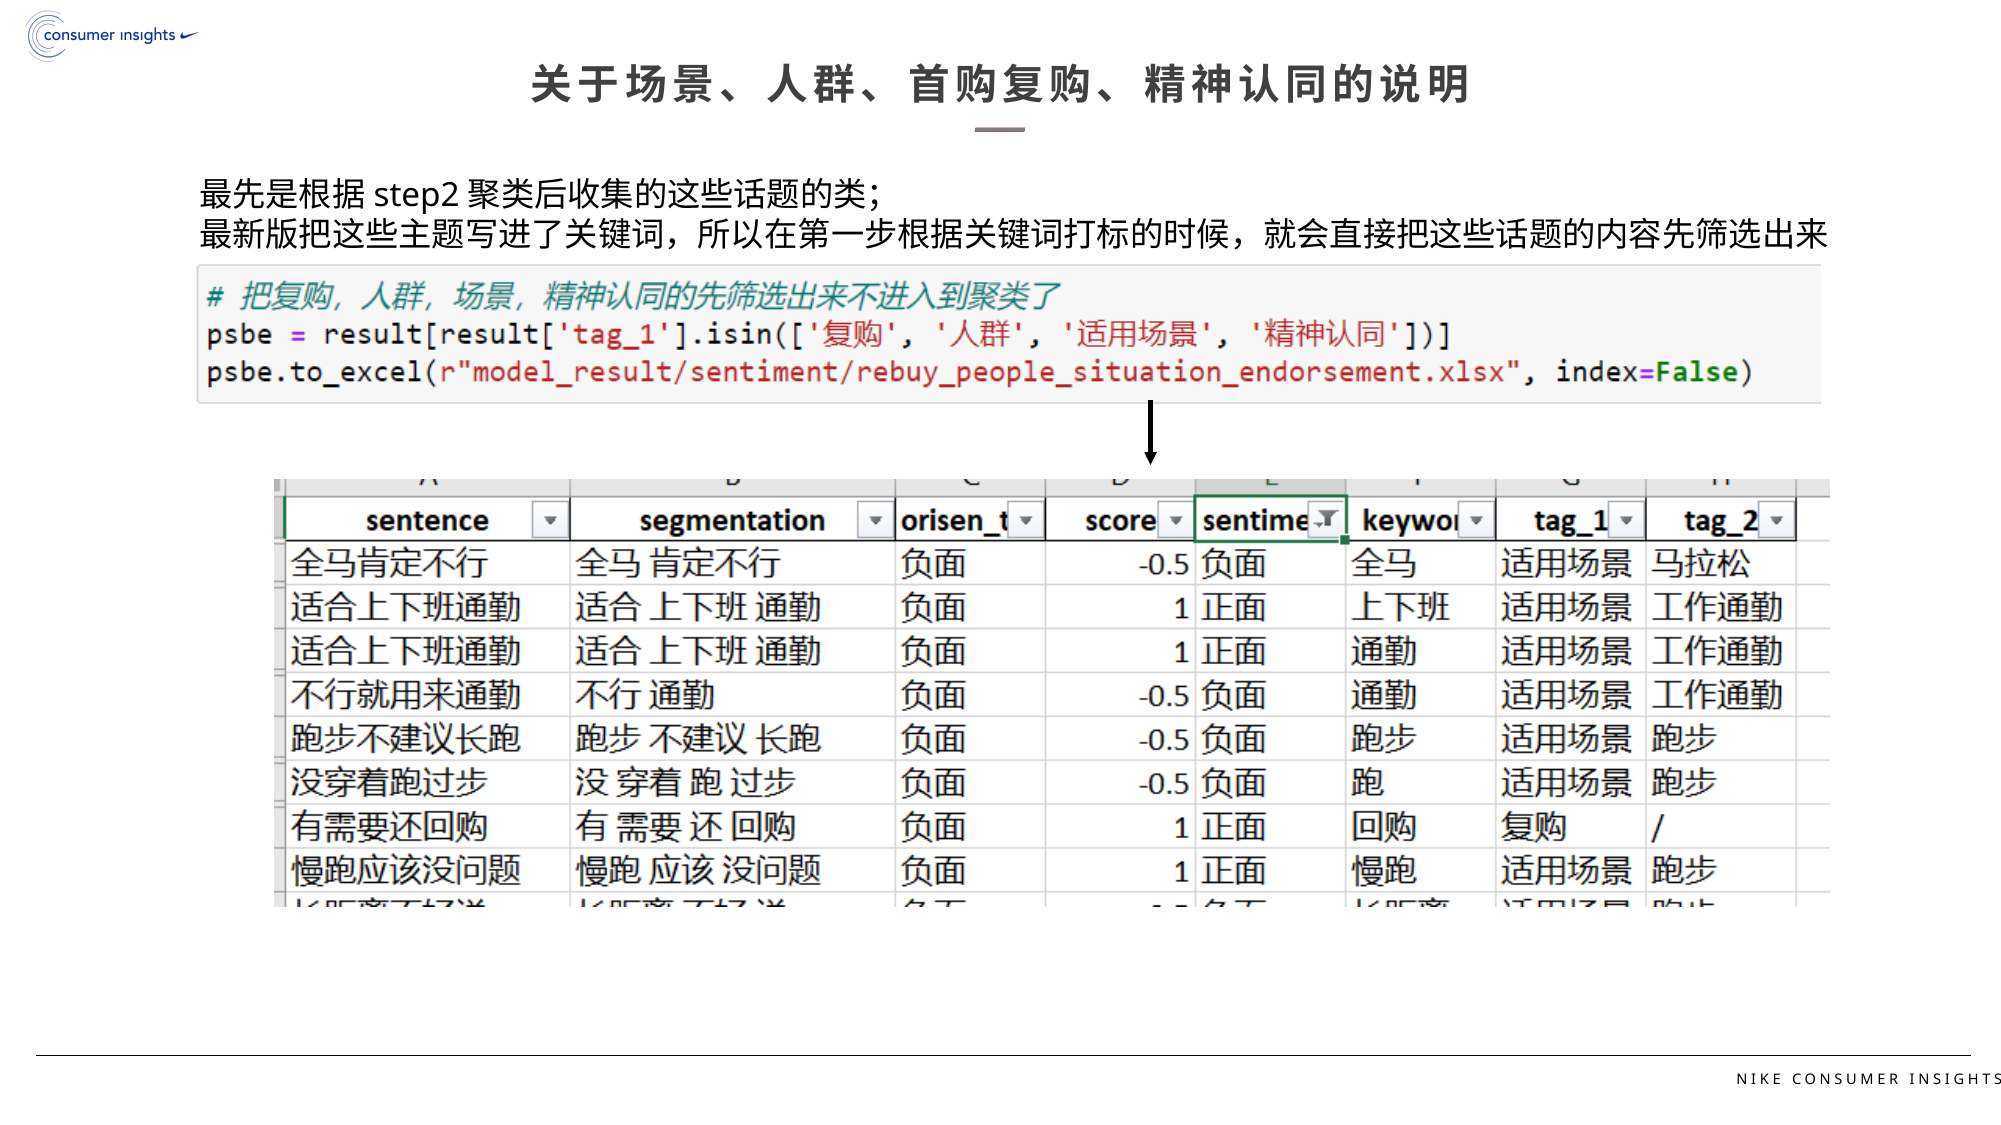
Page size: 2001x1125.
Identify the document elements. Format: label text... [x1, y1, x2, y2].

picture [22, 8, 204, 70]
picture [274, 479, 1830, 907]
text_box 最先是根据step2聚类后收集的这些话题的类； 最新版把这些主题写进了关键词，所以在第一步根据关键词打标的时候，就会直接把这些话题的内容先筛选出来 [184, 166, 1920, 301]
title 关于场景、人群、首购复购、精神认同的说明 [107, 36, 1893, 130]
picture [179, 263, 1821, 416]
